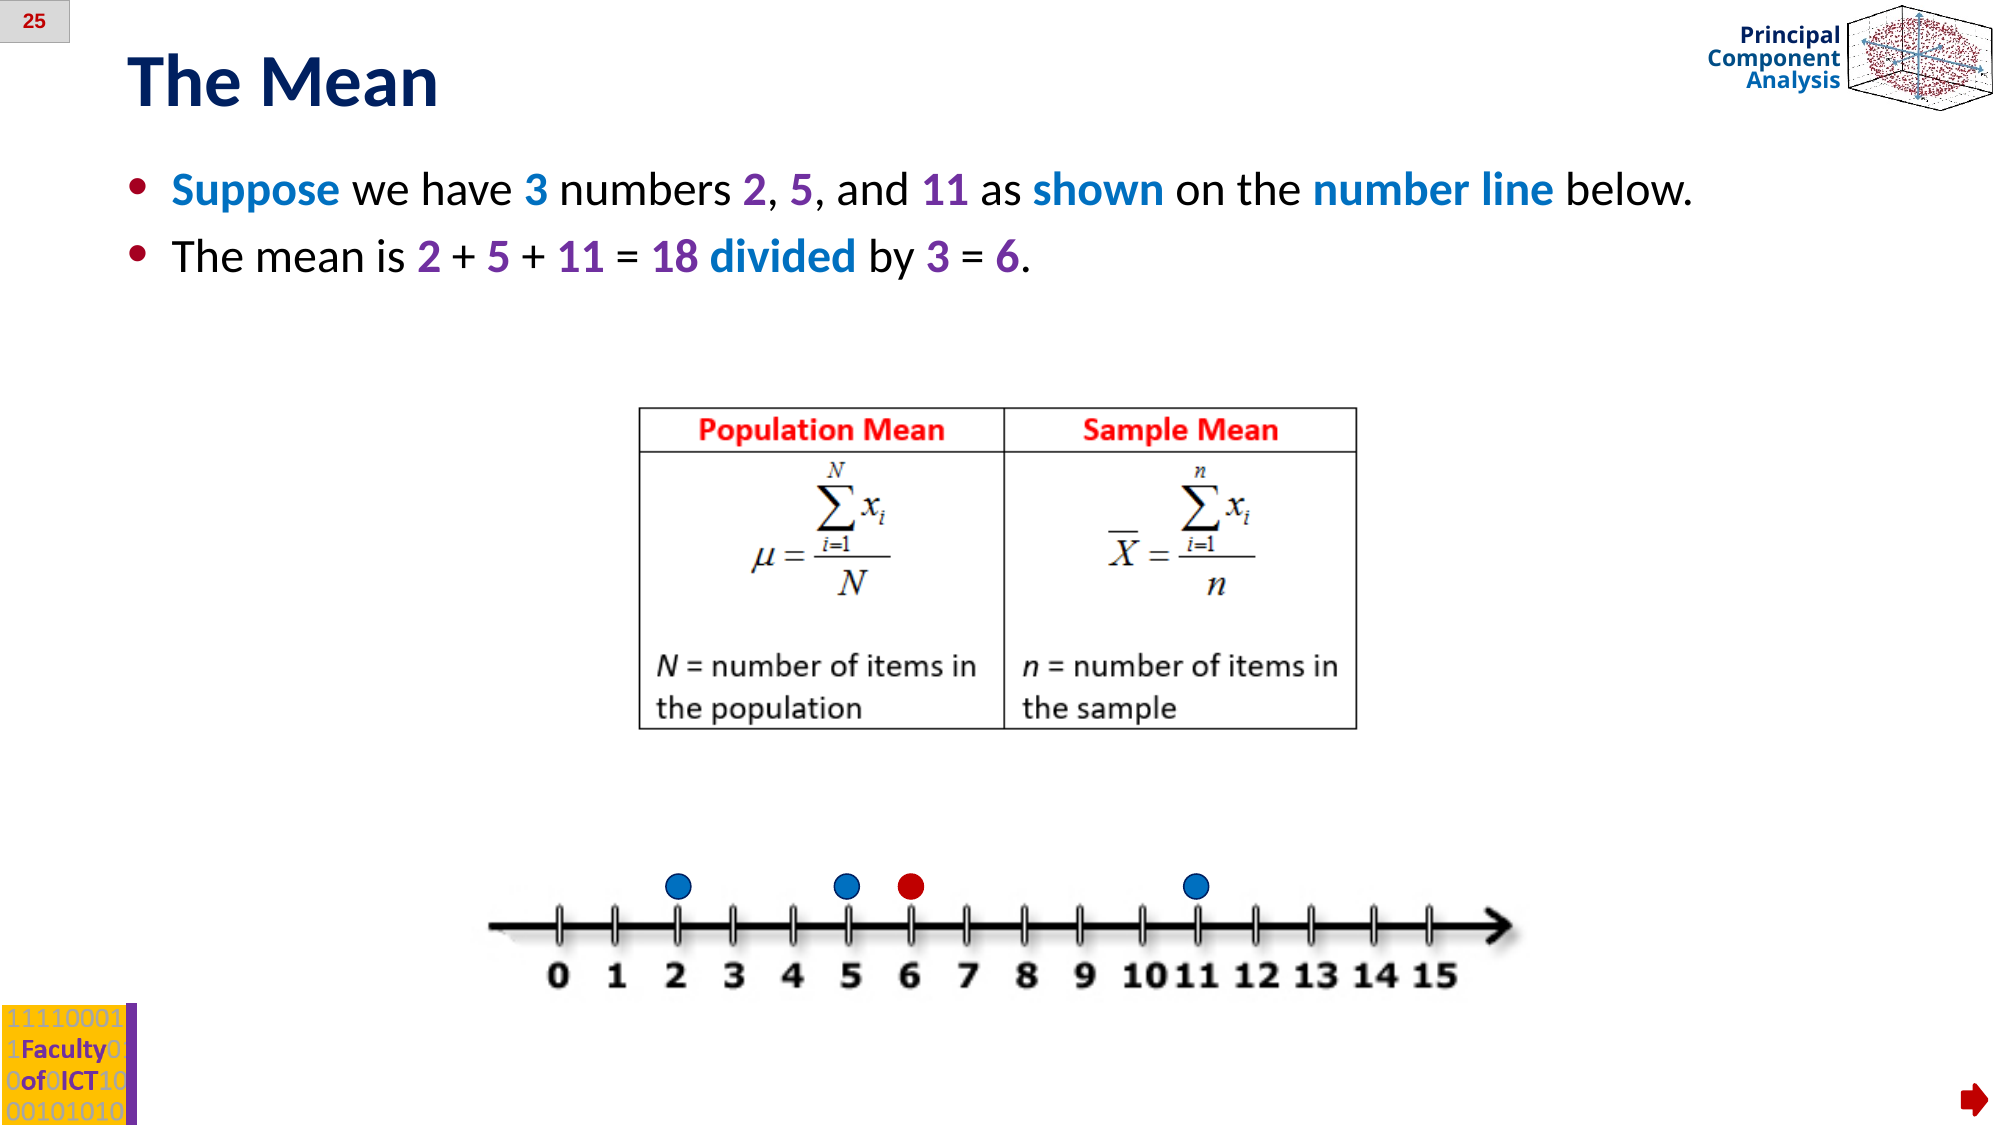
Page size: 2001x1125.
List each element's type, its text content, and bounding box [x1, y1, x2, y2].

picture [470, 809, 1530, 1051]
list Suppose we have 3 numbers 2, 5, and 11 as shown on the number line below. The mean is 2 + 5 + 11 = 18 divided by 3 = 6. [112, 149, 1875, 838]
picture [1847, 5, 1993, 111]
picture [614, 380, 1384, 758]
picture [0, 1003, 138, 1125]
title The Mean [112, 29, 1425, 130]
text_box 25 [0, 0, 70, 43]
text_box [1960, 1083, 1989, 1117]
text_box Principal Component Analysis [1688, 17, 1842, 101]
